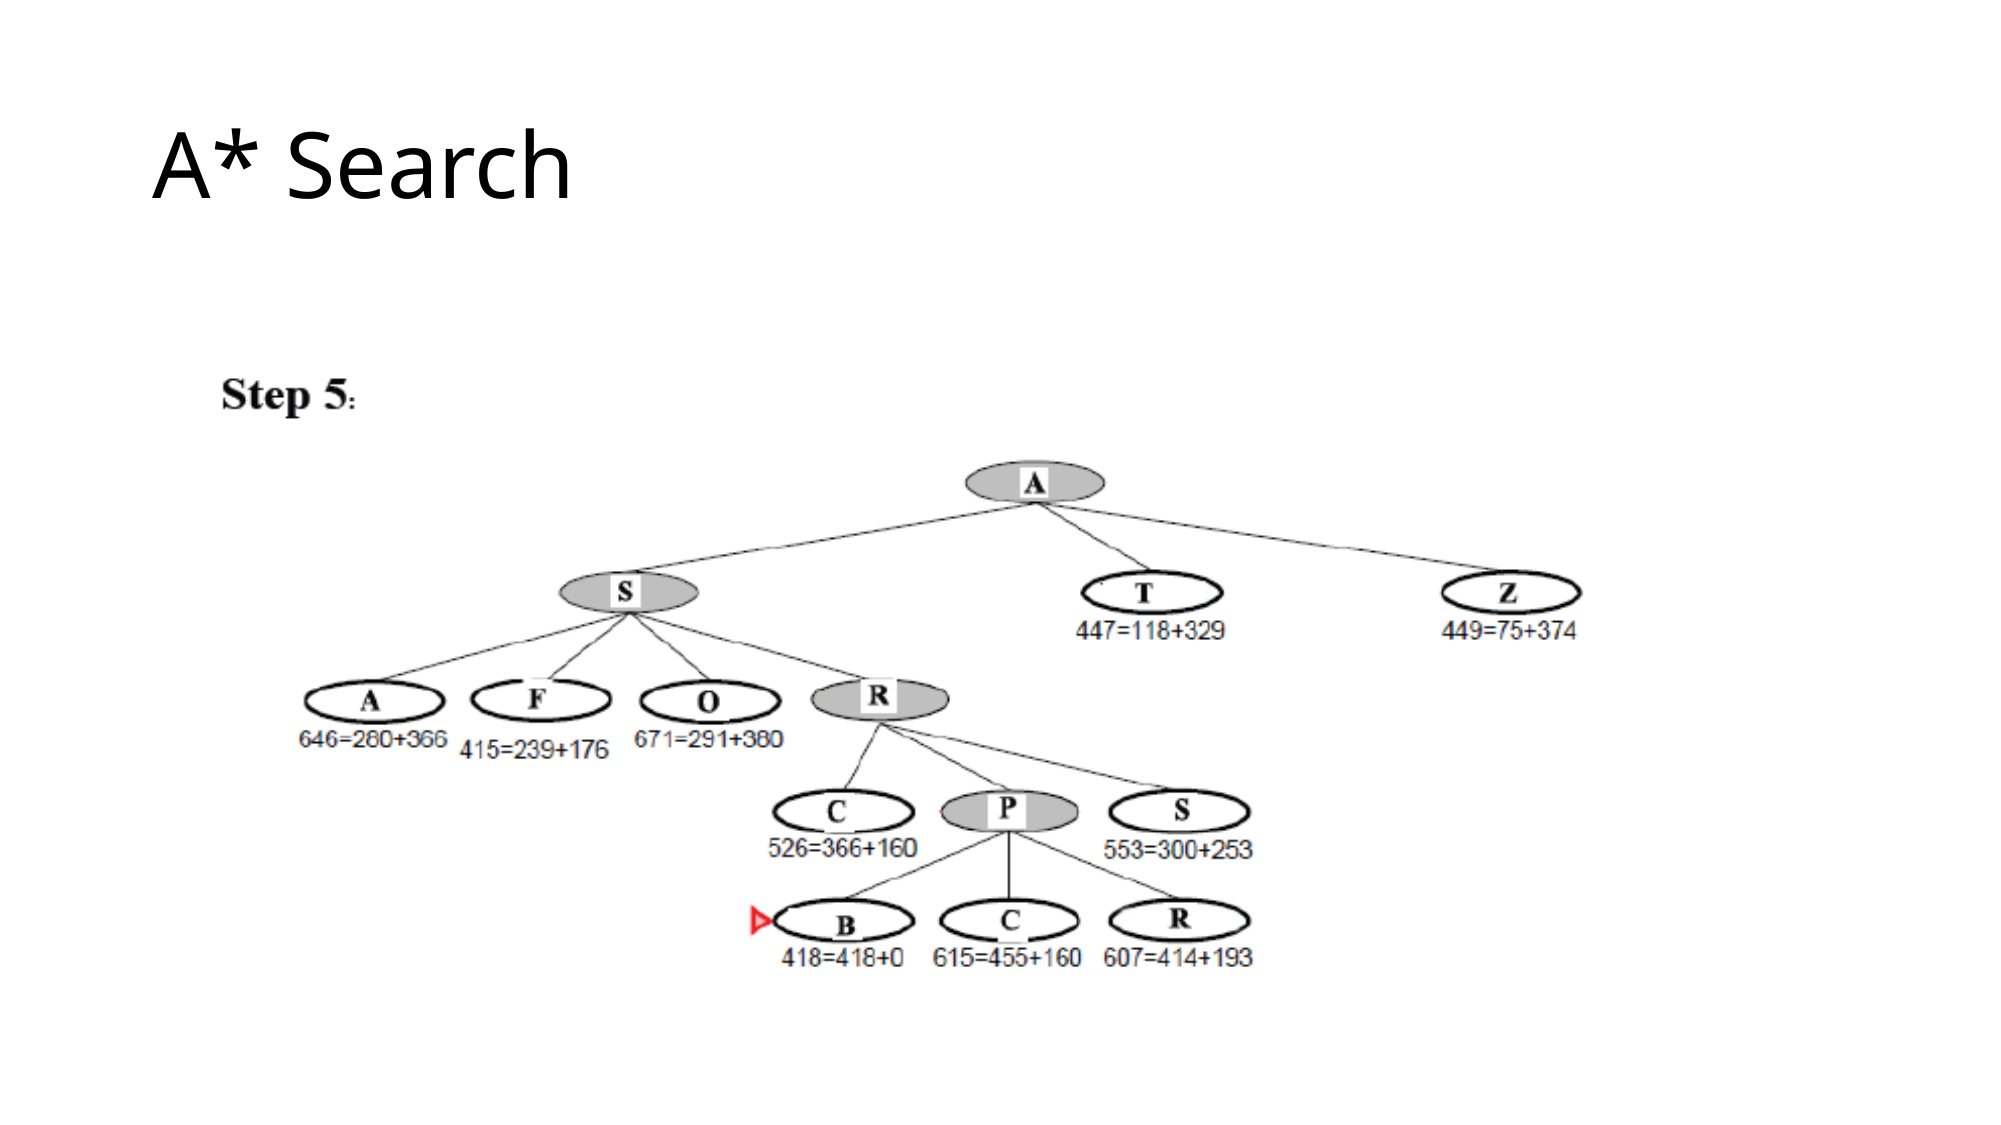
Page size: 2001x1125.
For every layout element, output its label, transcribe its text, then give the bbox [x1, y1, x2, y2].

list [137, 277, 1660, 1054]
title A* Search [137, 59, 1863, 278]
